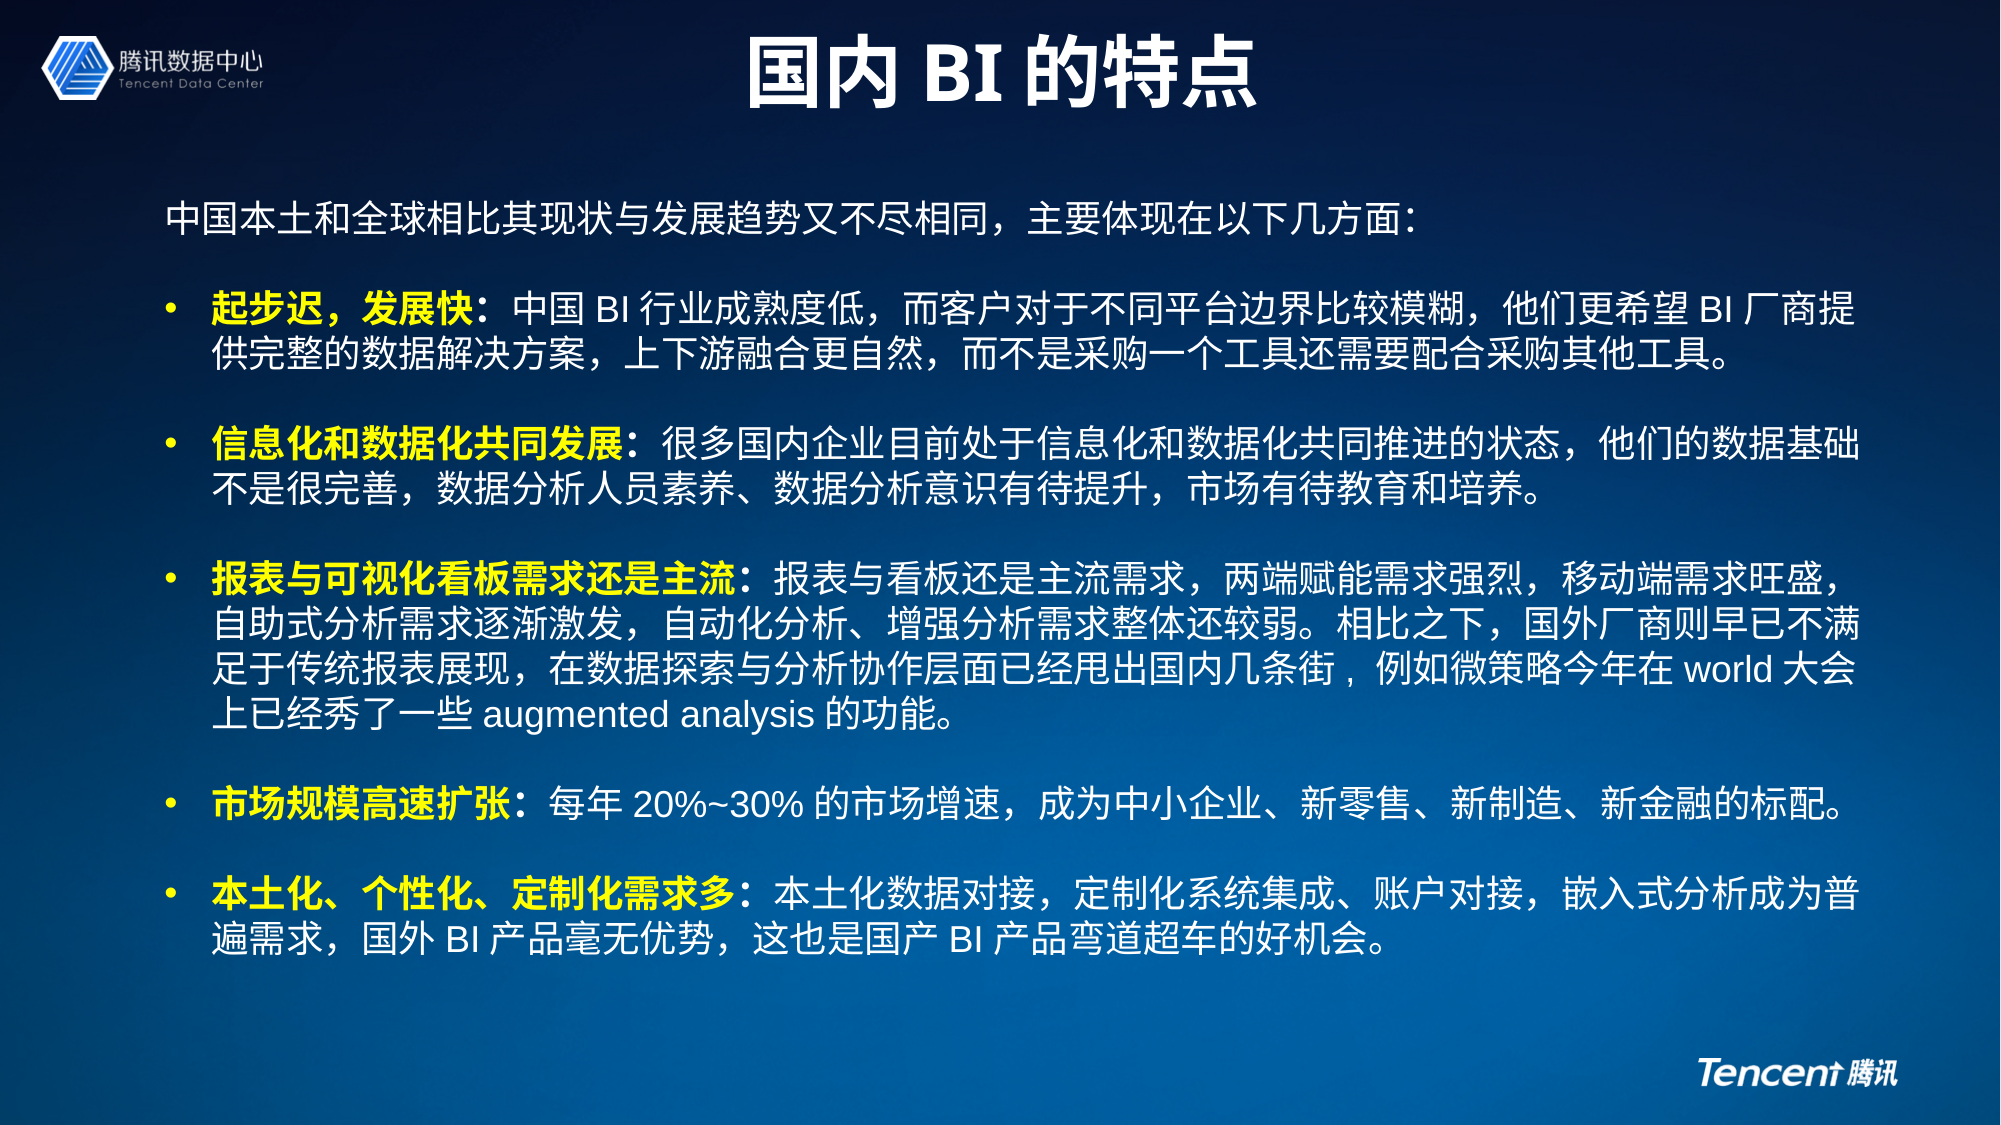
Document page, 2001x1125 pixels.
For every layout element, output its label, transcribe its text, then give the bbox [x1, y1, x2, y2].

text_box 中国本土和全球相比其现状与发展趋势又不尽相同，主要体现在以下几方面： 起步迟，发展快：中国BI行业成熟度低，而客户对于不同平台边界比较模糊，他们更希望BI厂商提供完整的数据解决方案，上下游融合更自然，而不是采购一个工具还需要配合采购其他工具。 信息化和数据化共同发展：很多国内企业目前处于信息化和数据化共同推进的状态，他们的数据基础不是很完善，数据分析人员素养、数据分析意识有待提升，市场有待教育和培养。 报表与可视化看板需求还是主流：报表与看板还是主流需求，两端赋能需求强烈，移动端需求旺盛，自助式分析需求逐渐激发，自动化分析、增强分析需求整体还较弱。相比之下，国外厂商则早已不满足于传统报表展现，在数据探索与分析协作层面已经甩出国内几条街, 例如微策略今年在world大会上已经秀了一些augmented analysis的功能。 市场规模高速扩张：每年20%~30%的市场增速，成为中小企业、新零售、新制造、新金融的标配。 本土化、个性化、定制化需求多：本土化数据对接，定制化系统集成、账户对接，嵌入式分析成为普遍需求，国外BI产品毫无优势，这也是国产BI产品弯道超车的好机会。 [149, 142, 1898, 1013]
title 国内BI的特点 [100, 0, 1904, 139]
picture [0, 0, 2001, 1125]
